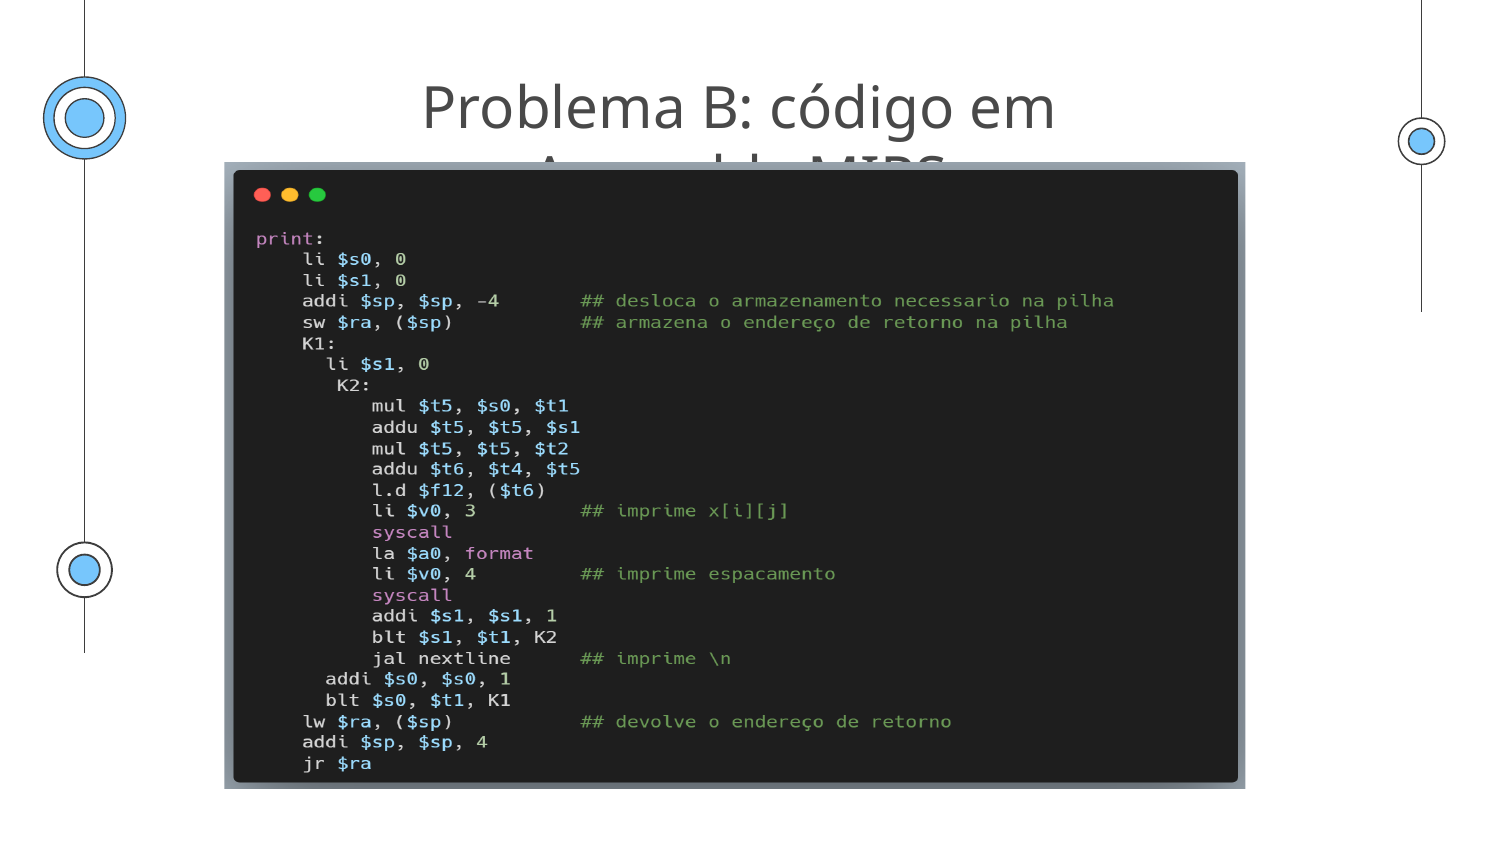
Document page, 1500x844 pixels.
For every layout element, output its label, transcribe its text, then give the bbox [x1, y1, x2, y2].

picture [224, 162, 1246, 789]
title Problema B: código em Assembly MIPS [281, 55, 1197, 153]
